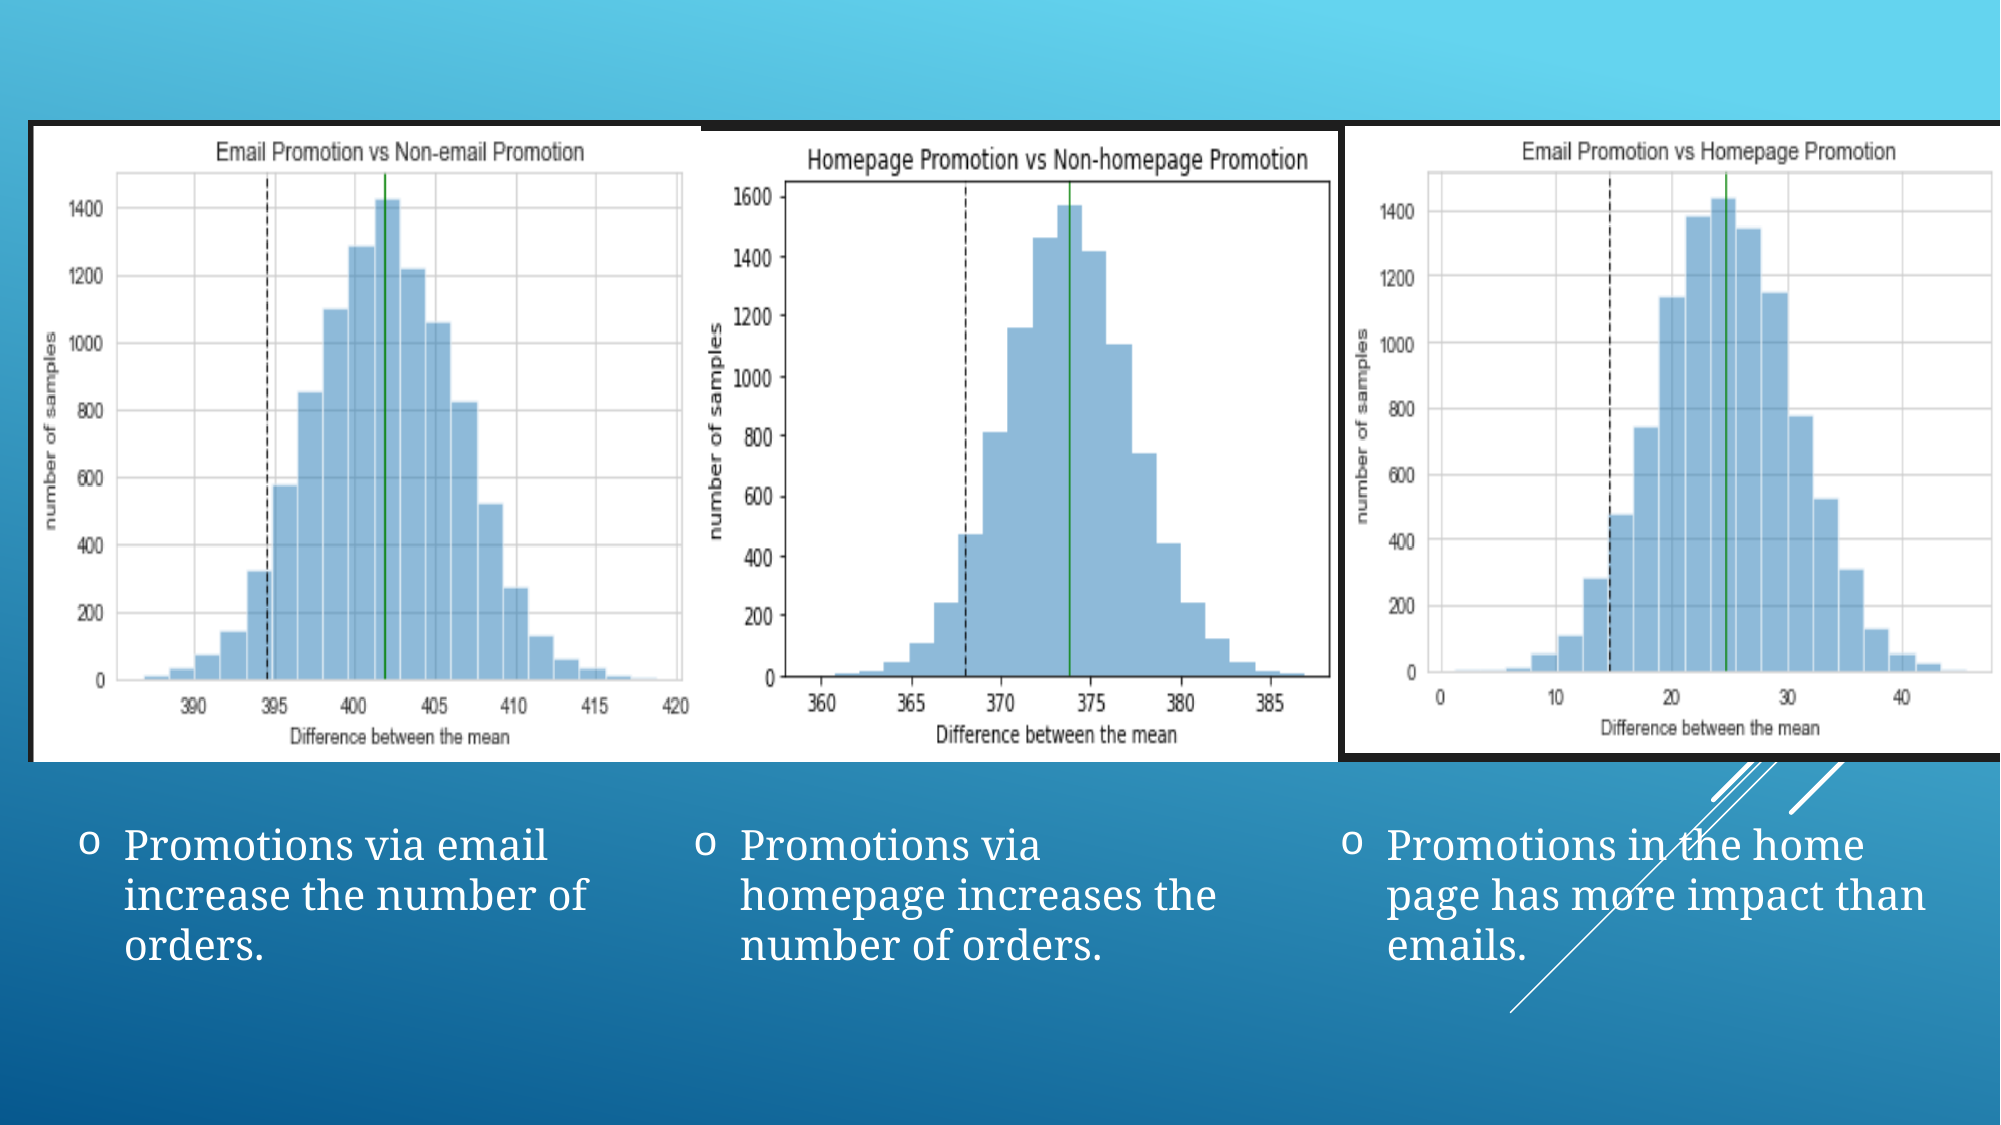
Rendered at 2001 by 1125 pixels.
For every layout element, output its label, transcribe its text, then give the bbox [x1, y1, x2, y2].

picture [27, 119, 2000, 762]
text_box Promotions via homepage increases the number of orders. [678, 811, 1245, 977]
text_box Promotions in the home page has more impact than emails. [1324, 762, 1972, 976]
text_box Promotions via email increase the number of orders. [62, 762, 667, 976]
